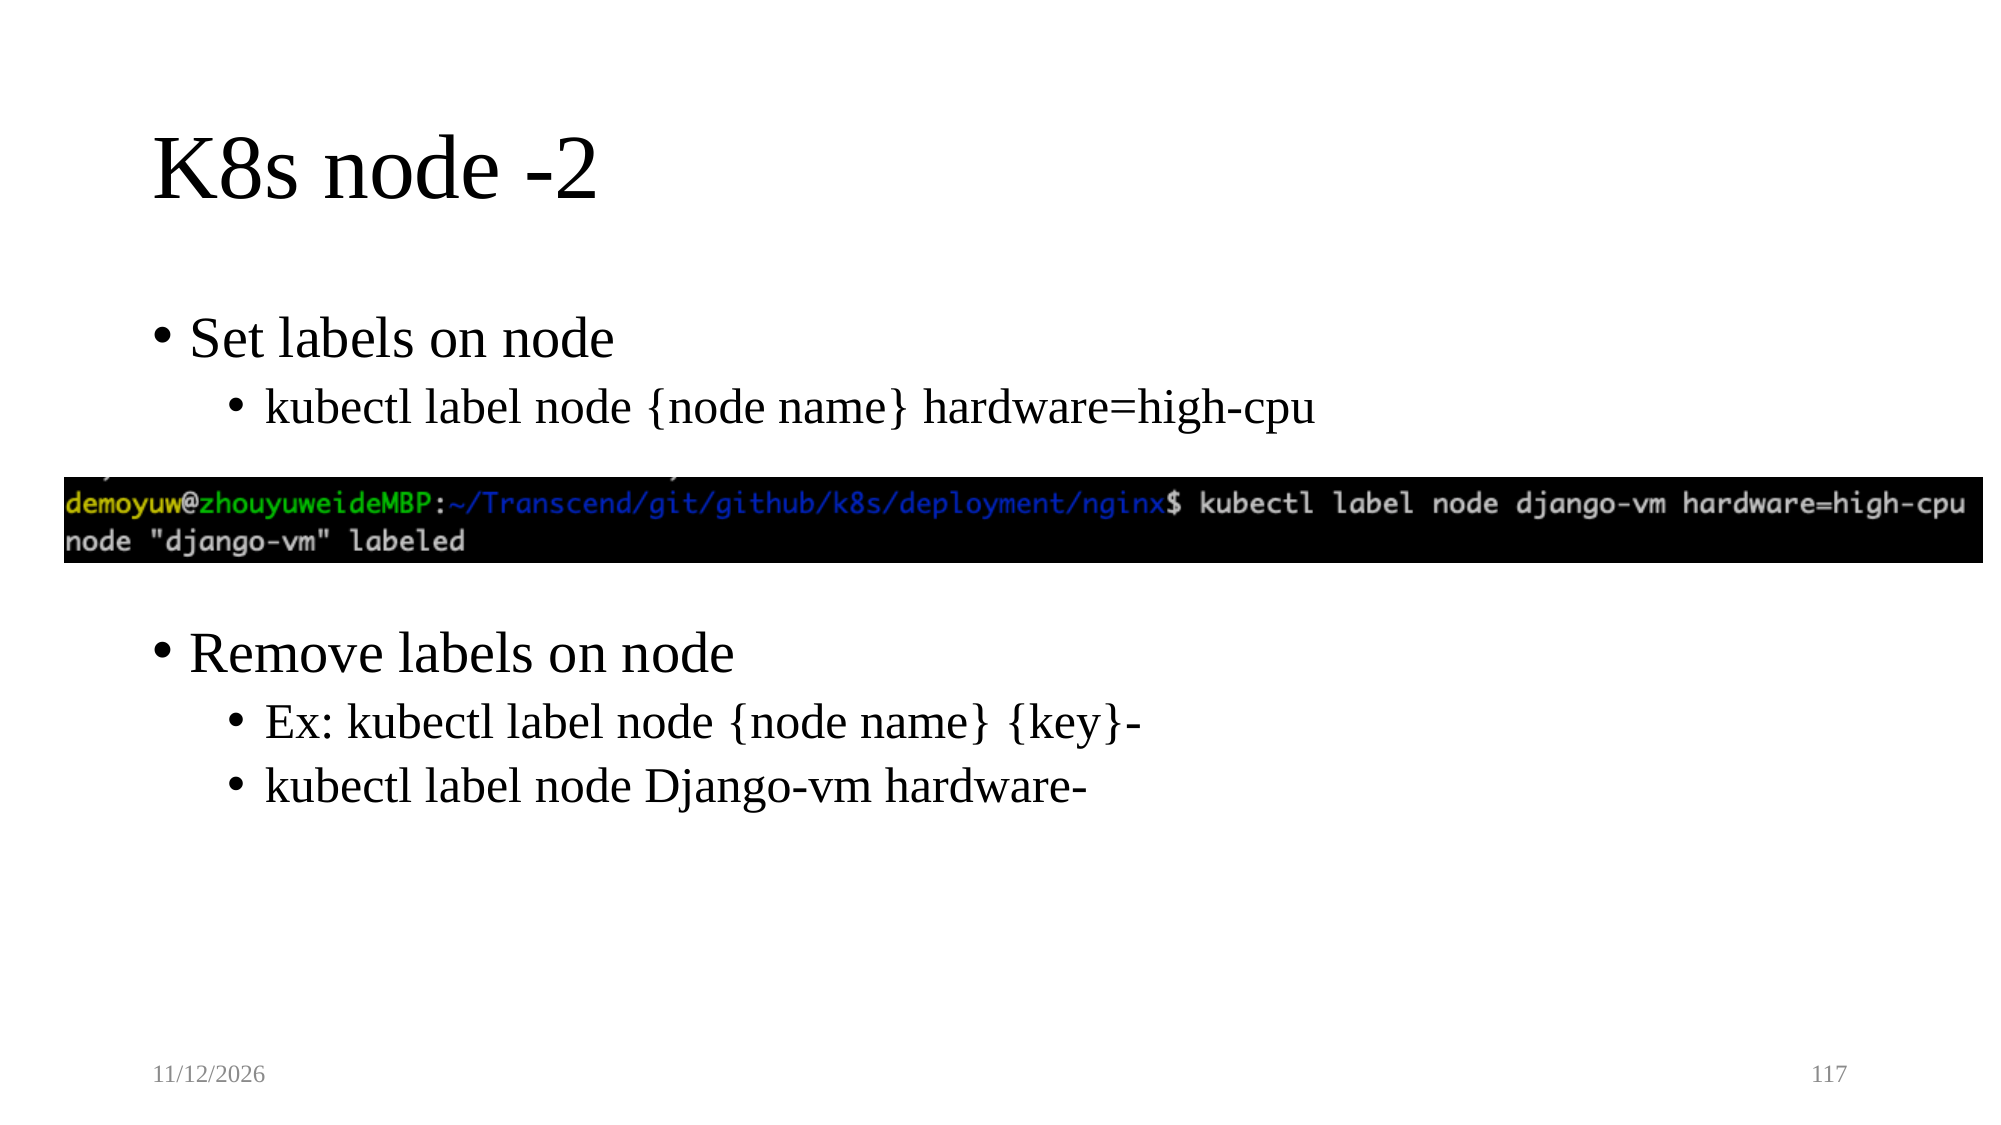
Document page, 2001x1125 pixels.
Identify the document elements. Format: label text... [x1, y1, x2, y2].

list Set labels on node kubectl label node {node name} hardware=high-cpu Remove labels on node Ex: kubectl label node {node name} {key}- kubectl label node Django-vm hardware- [137, 563, 1863, 1014]
picture [64, 477, 1983, 563]
slide_number 117 [1412, 1042, 1863, 1103]
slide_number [137, 1042, 588, 1103]
list Set labels on node kubectl label node {node name} hardware=high-cpu Remove labels on node Ex: kubectl label node {node name} {key}- kubectl label node Django-vm hardware- [137, 299, 1863, 477]
title K8s node -2 [137, 59, 1863, 278]
